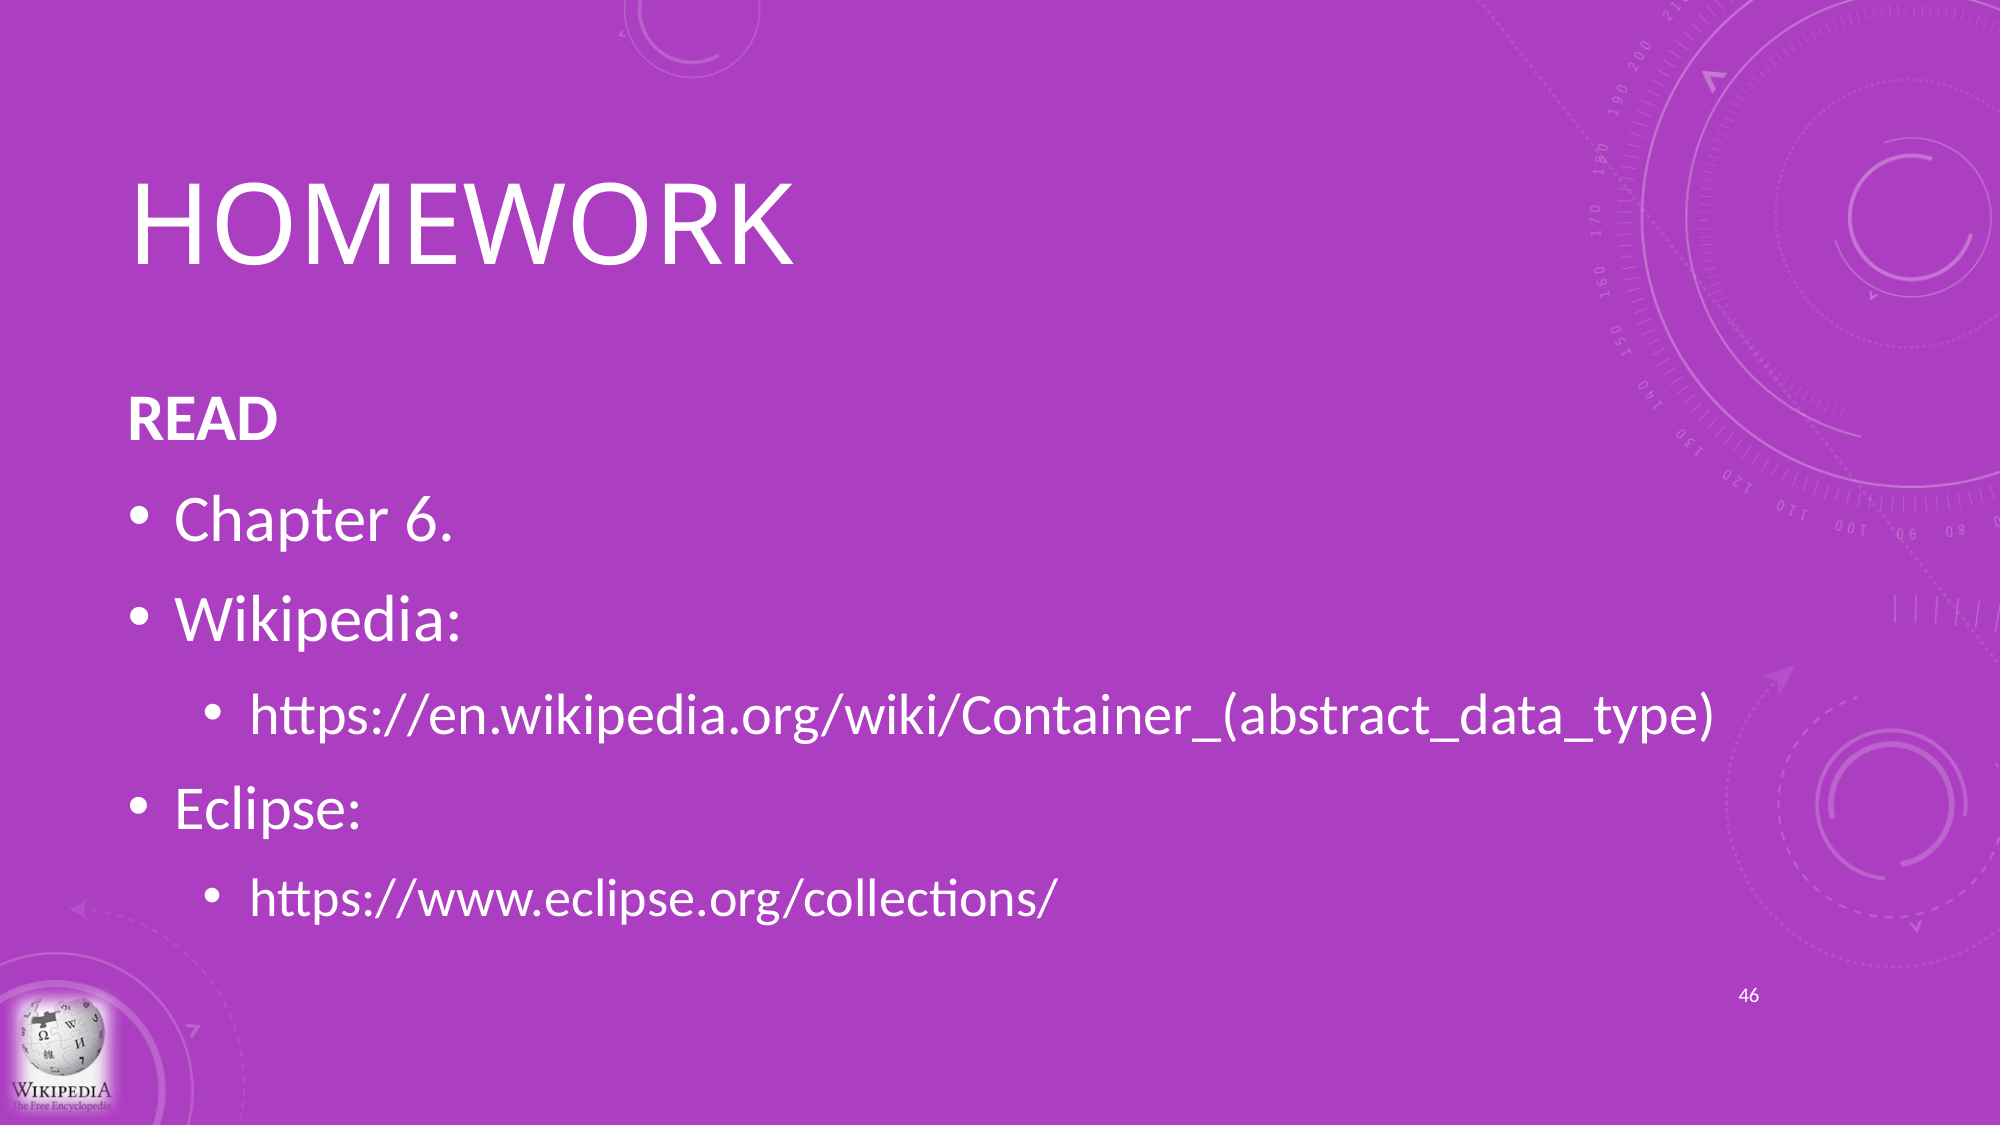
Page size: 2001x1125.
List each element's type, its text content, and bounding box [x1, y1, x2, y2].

slide_number 46 [1684, 963, 1775, 1025]
title HOMEWORK [112, 99, 1775, 339]
list READ Chapter 6. Wikipedia: https://en.wikipedia.org/wiki/Container_(abstract_data_type) Eclipse: https://www.eclipse.org/collections/ [112, 351, 1848, 950]
picture [0, 0, 2000, 1125]
